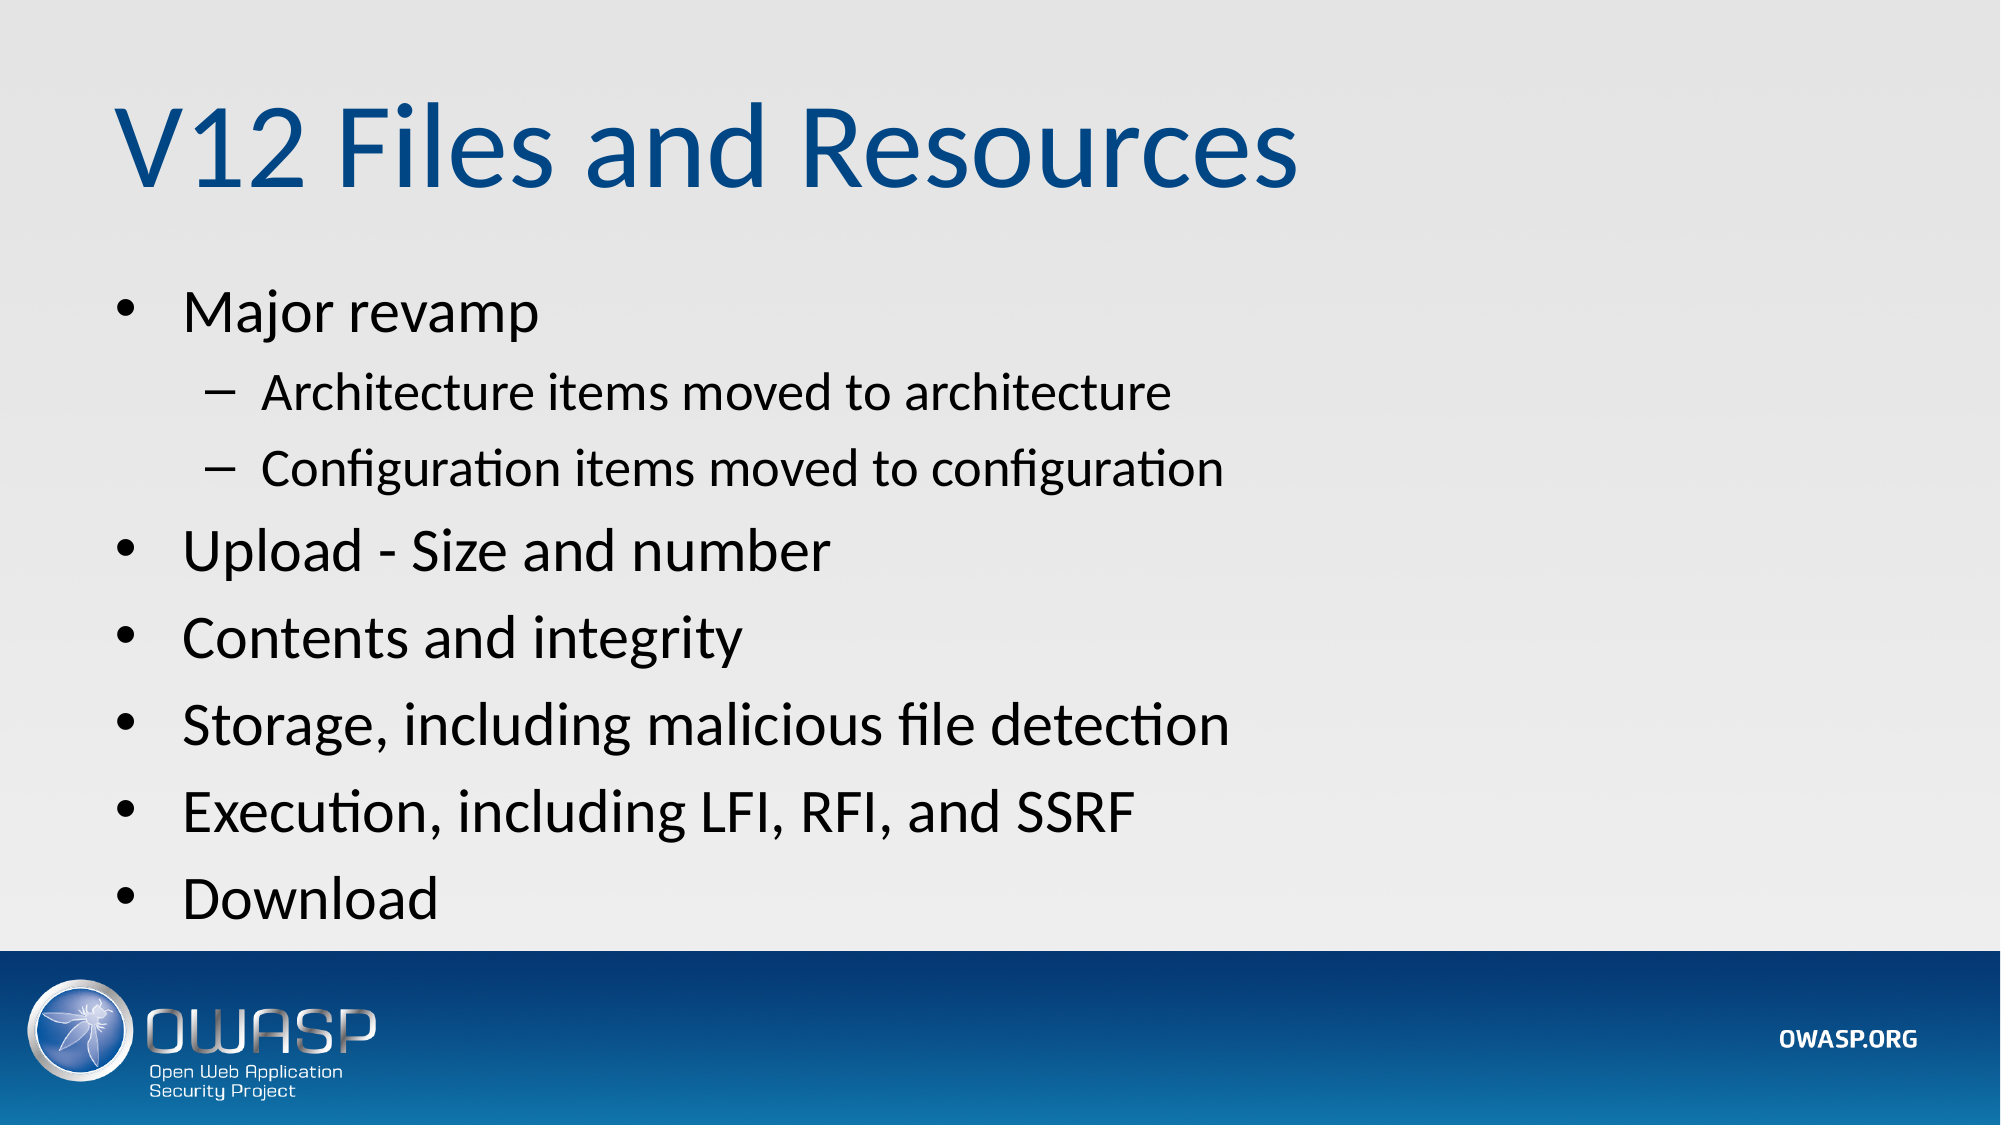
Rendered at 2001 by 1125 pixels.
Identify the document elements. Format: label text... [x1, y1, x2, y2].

picture [0, 0, 2001, 1125]
list Major revamp Architecture items moved to architecture Configuration items moved to configuration Upload - Size and number Contents and integrity Storage, including malicious file detection Execution, including LFI, RFI, and SSRF Download [99, 262, 1900, 940]
title V12 Files and Resources [99, 45, 1900, 233]
